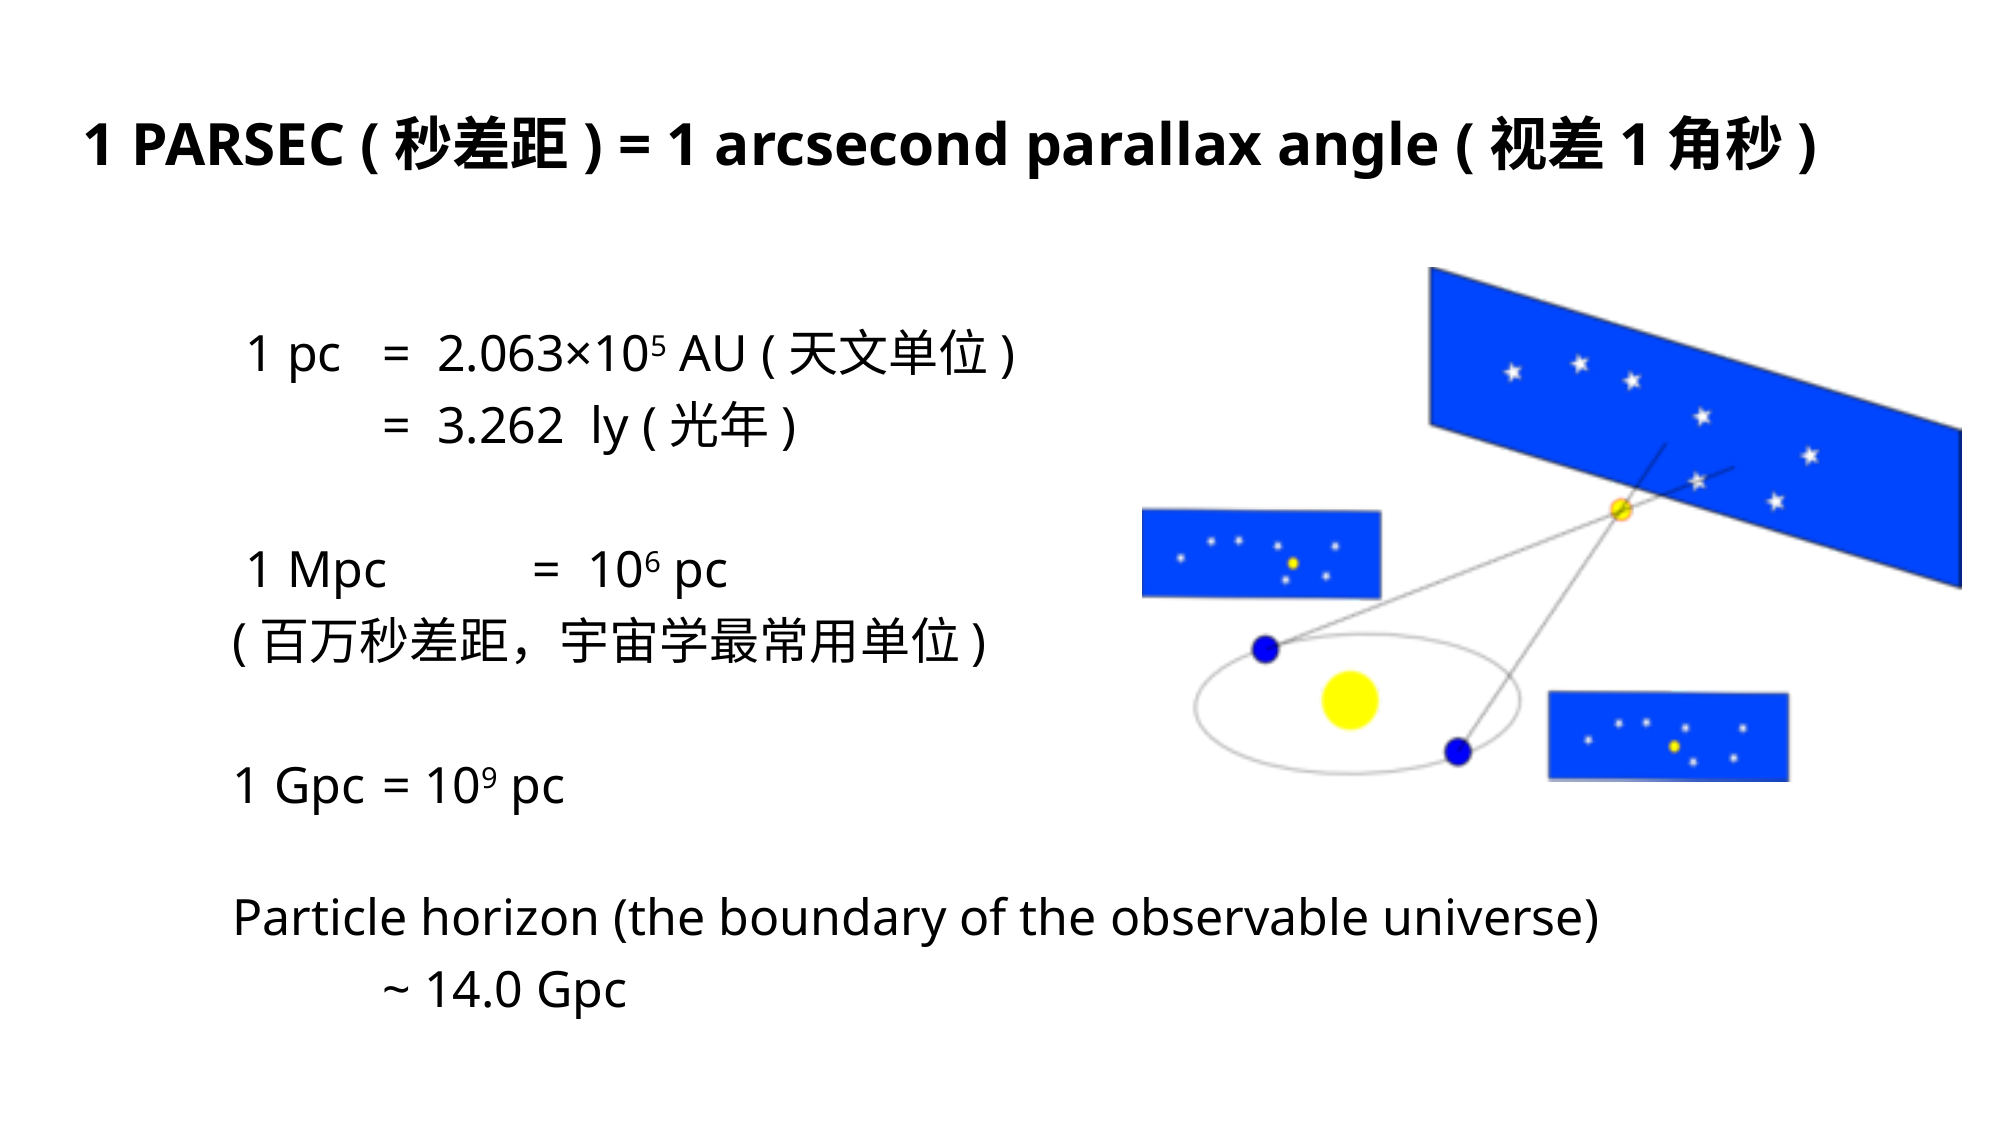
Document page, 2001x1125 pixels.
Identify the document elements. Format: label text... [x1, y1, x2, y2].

picture [1142, 267, 1962, 782]
text_box 1 pc = 2.063×105 AU (天文单位) = 3.262 ly (光年) 1 Mpc = 106 pc (百万秒差距，宇宙学最常用单位) 1 Gpc = 109 pc Particle horizon (the boundary of the observable universe) ~ 14.0 Gpc [68, 108, 2000, 1025]
text_box 1 PARSEC (秒差距) = 1 arcsecond parallax angle (视差1角秒) [68, 85, 1926, 185]
